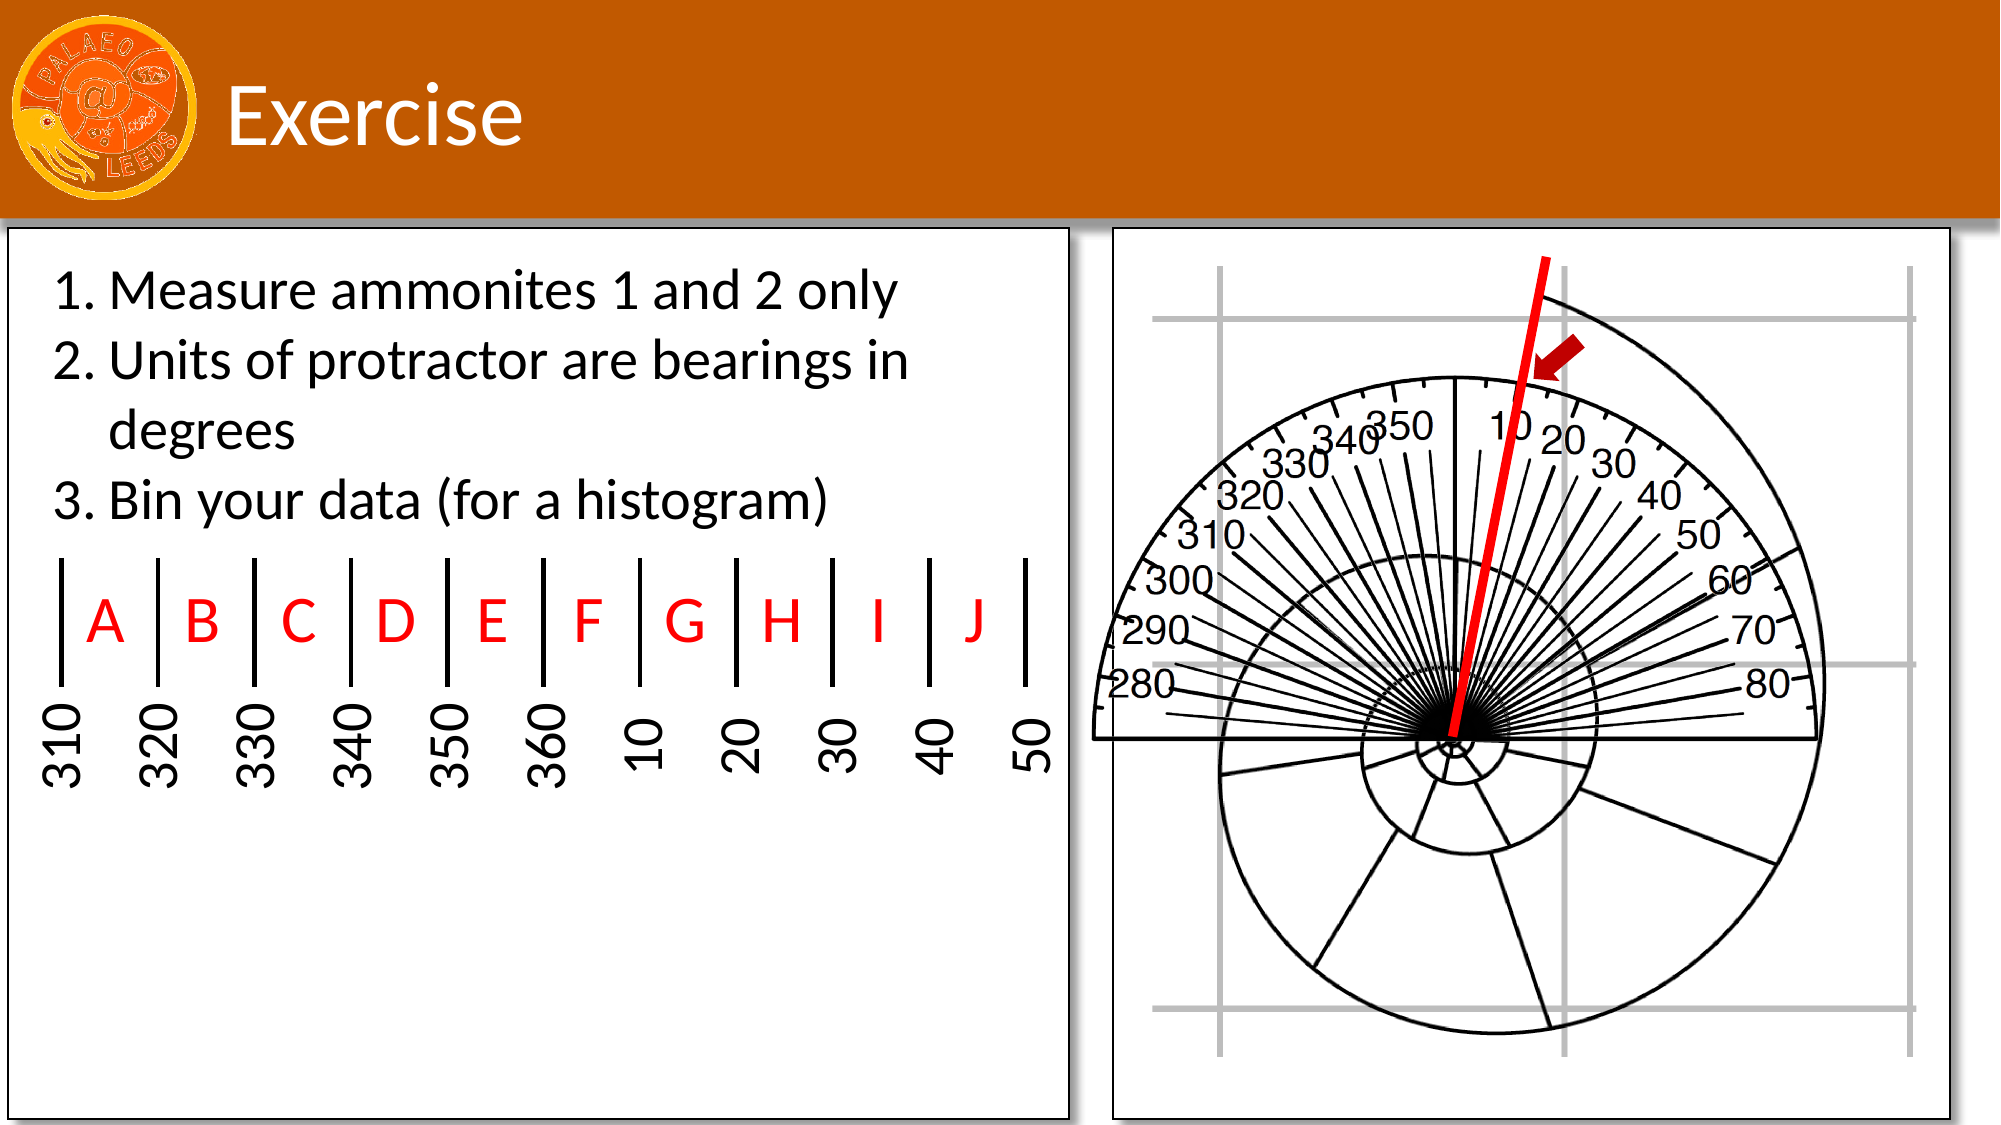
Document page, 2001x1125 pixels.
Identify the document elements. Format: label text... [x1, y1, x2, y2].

text_box [1112, 227, 1951, 1120]
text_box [61, 557, 1026, 687]
text_box [7, 227, 1070, 1120]
picture [1068, 266, 1917, 1057]
text_box 10 [596, 702, 682, 792]
text_box Exercise [210, 17, 2000, 201]
text_box 360 [499, 687, 585, 807]
text_box 350 [402, 687, 488, 807]
text_box 340 [305, 687, 391, 807]
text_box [1452, 256, 1547, 737]
text_box Measure ammonites 1 and 2 only Units of protractor are bearings in degrees Bin your data (for a histogram) [37, 243, 1050, 539]
text_box 320 [111, 687, 197, 807]
text_box 20 [693, 702, 779, 792]
text_box 40 [887, 702, 973, 792]
text_box [0, 0, 2000, 219]
text_box 330 [208, 687, 294, 807]
picture [11, 15, 197, 200]
text_box 30 [790, 702, 876, 792]
text_box 310 [14, 687, 100, 807]
text_box 50 [984, 702, 1070, 792]
